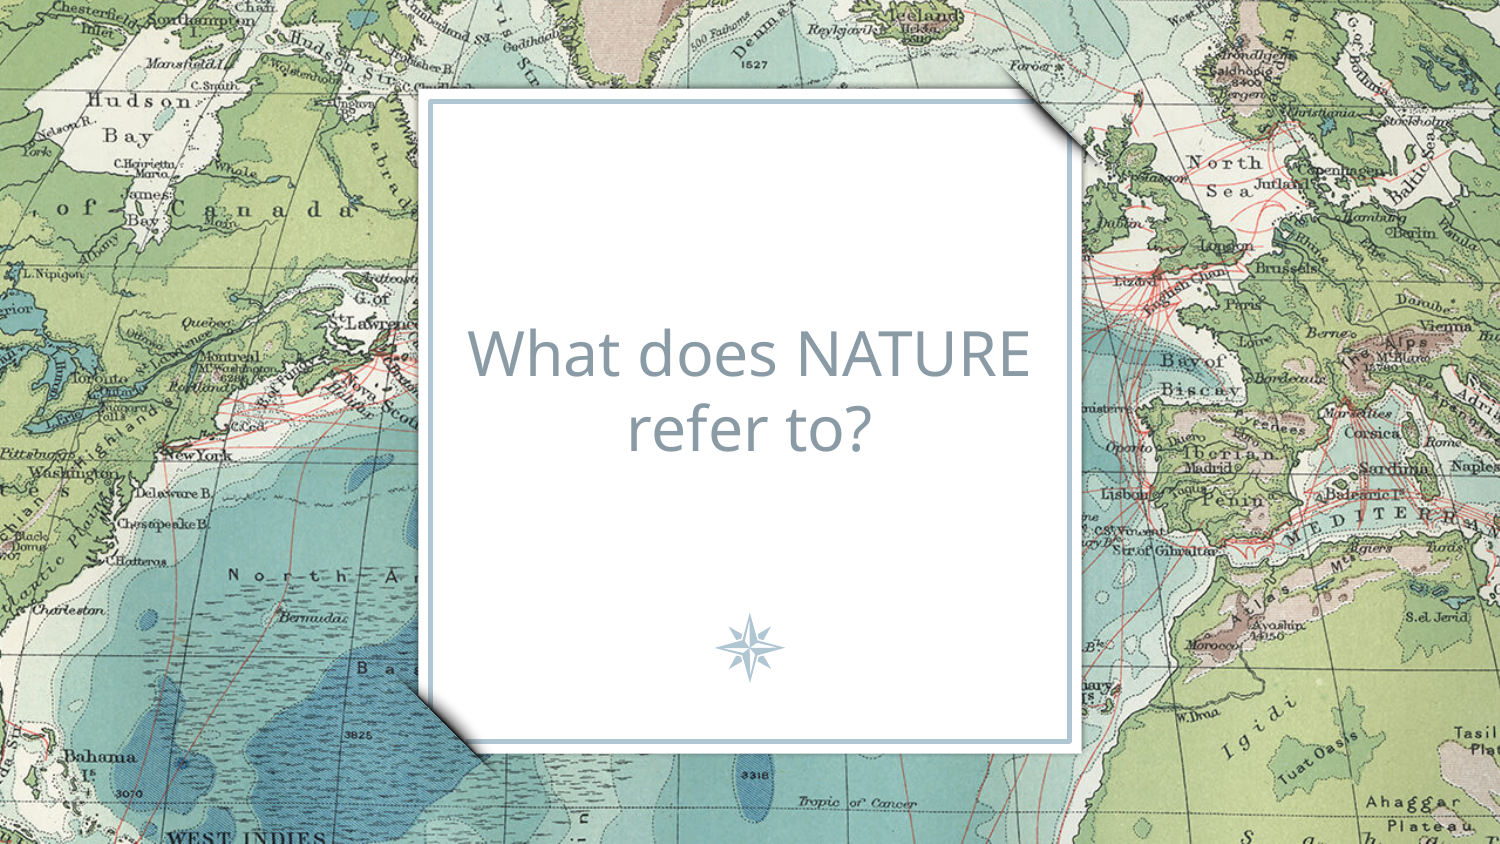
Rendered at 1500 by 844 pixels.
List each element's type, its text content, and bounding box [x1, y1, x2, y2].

picture [0, 0, 1500, 844]
title What does NATURE refer to? [458, 273, 1042, 464]
